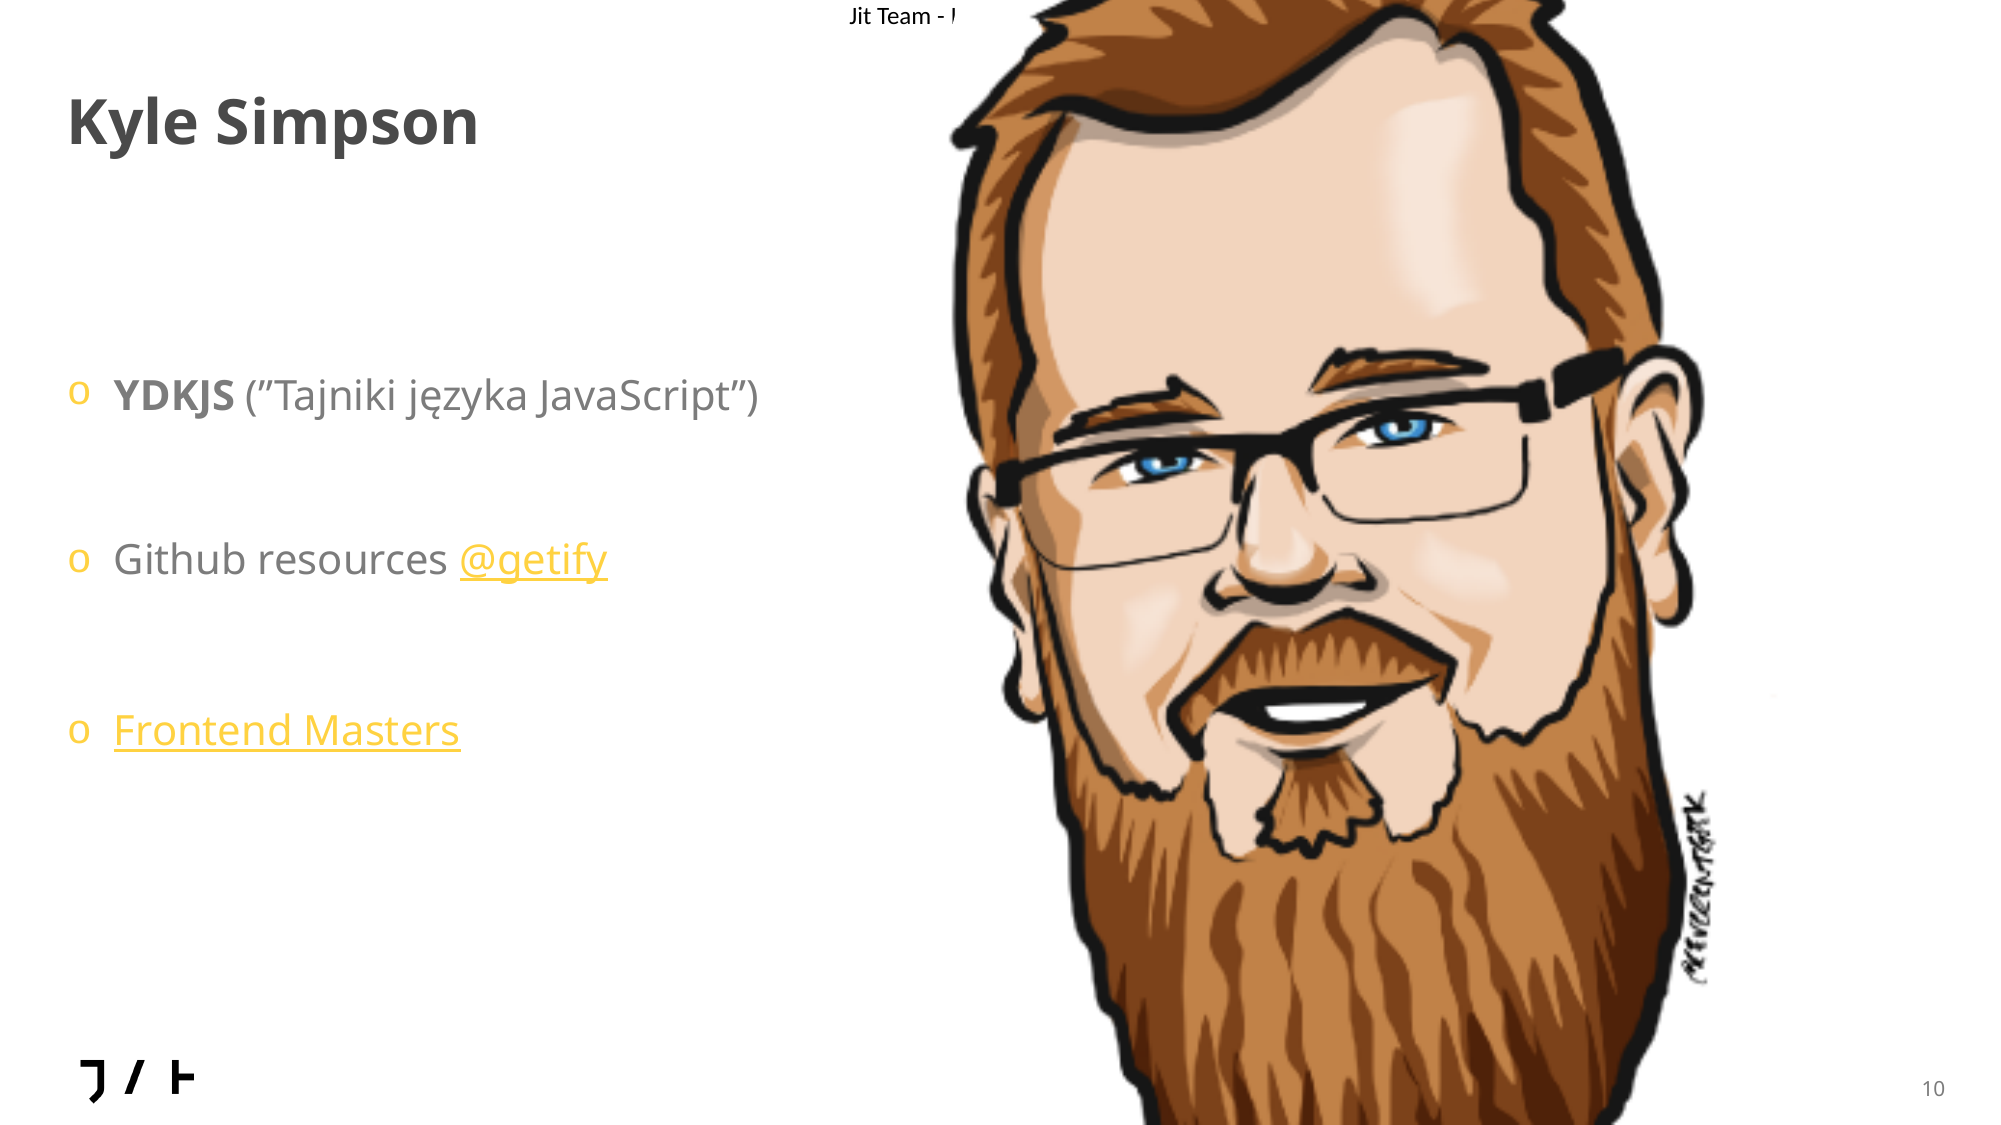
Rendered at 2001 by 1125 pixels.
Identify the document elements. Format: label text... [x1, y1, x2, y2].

title Kyle Simpson [66, 55, 670, 157]
picture [66, 1042, 205, 1115]
picture [670, 0, 2000, 1125]
list YDKJS (”Tajniki języka JavaScript”) Github resources @getify Frontend Masters [66, 261, 670, 994]
